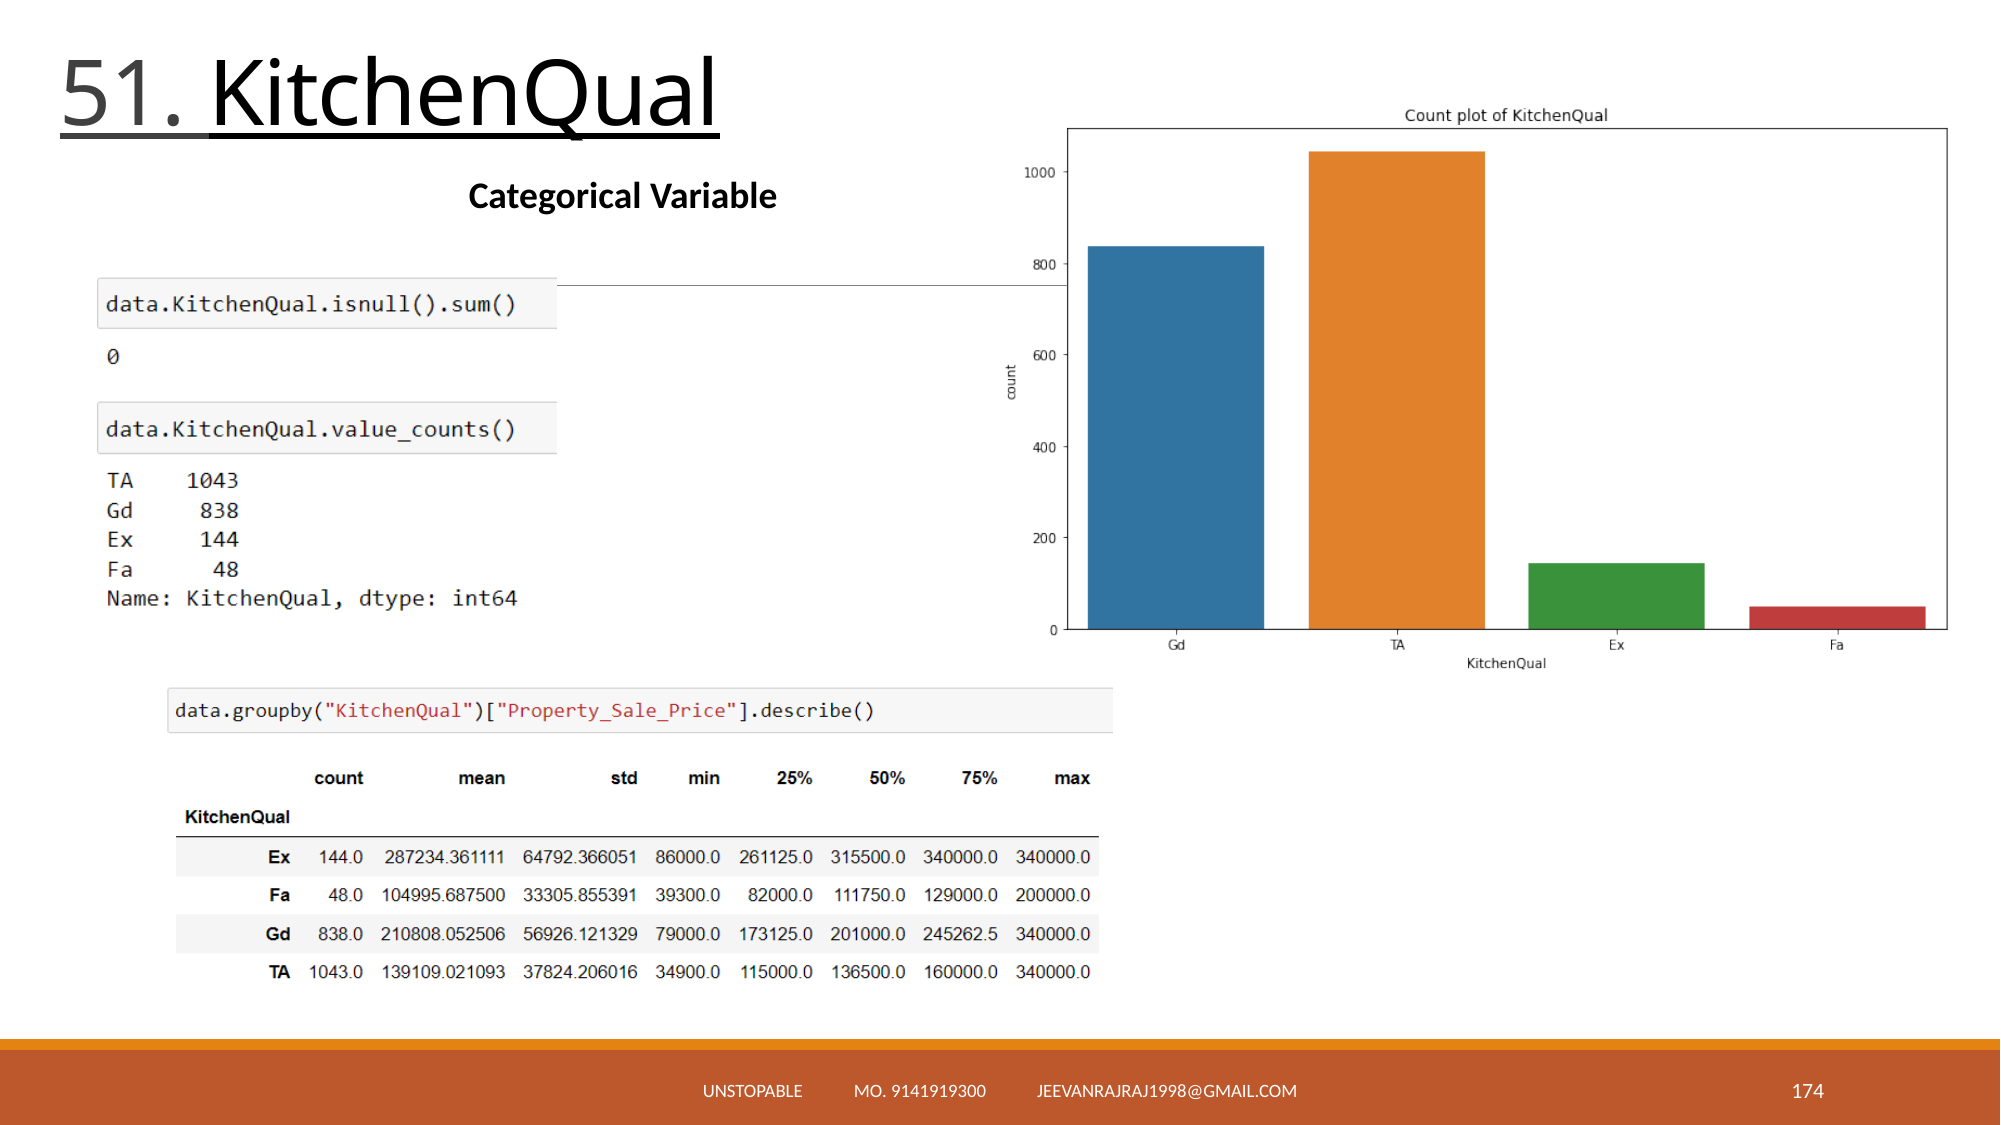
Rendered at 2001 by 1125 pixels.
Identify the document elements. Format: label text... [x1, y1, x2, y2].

footer unstopable Mo. 9141919300 jeevanrajraj1998@gmail.com [604, 1059, 1396, 1120]
picture [161, 98, 1957, 989]
slide_number 174 [1624, 1059, 1840, 1120]
title 51. KitchenQual [44, 43, 1770, 152]
text_box Categorical Variable [453, 164, 993, 224]
picture [96, 274, 557, 638]
